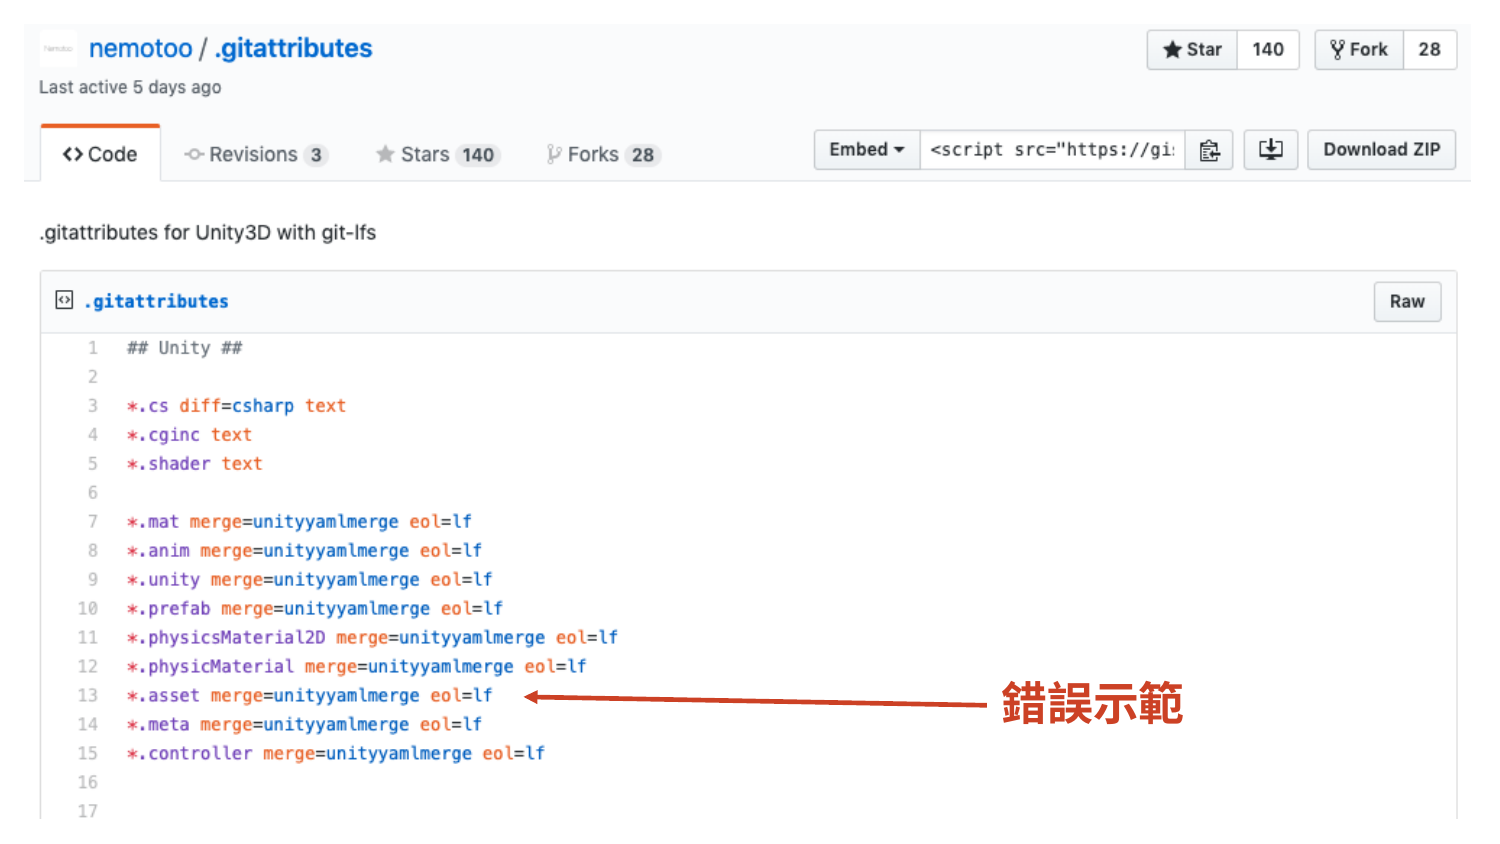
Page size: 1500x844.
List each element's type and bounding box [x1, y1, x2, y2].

text_box [523, 696, 987, 706]
picture [24, 24, 1471, 819]
